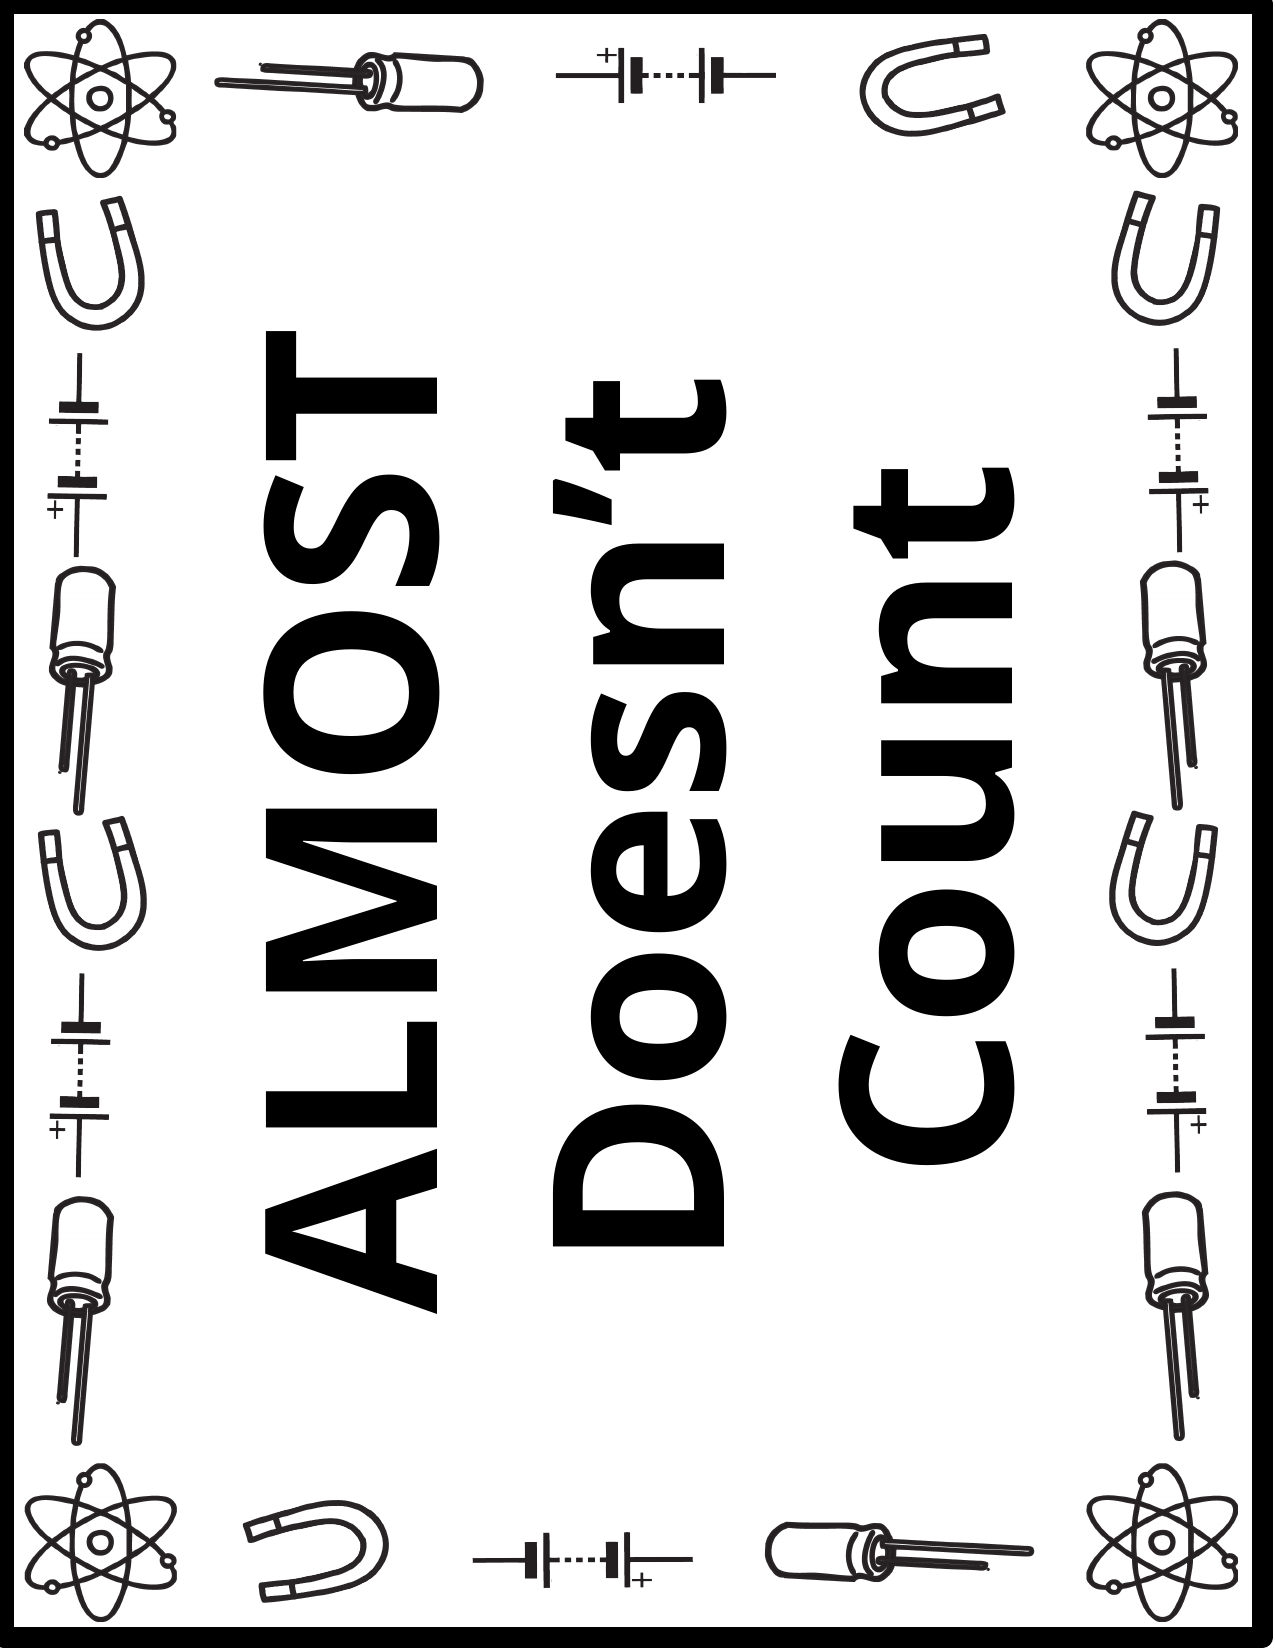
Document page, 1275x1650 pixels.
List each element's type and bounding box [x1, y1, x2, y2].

text_box [3, 3, 1263, 1638]
picture [24, 19, 1238, 1622]
